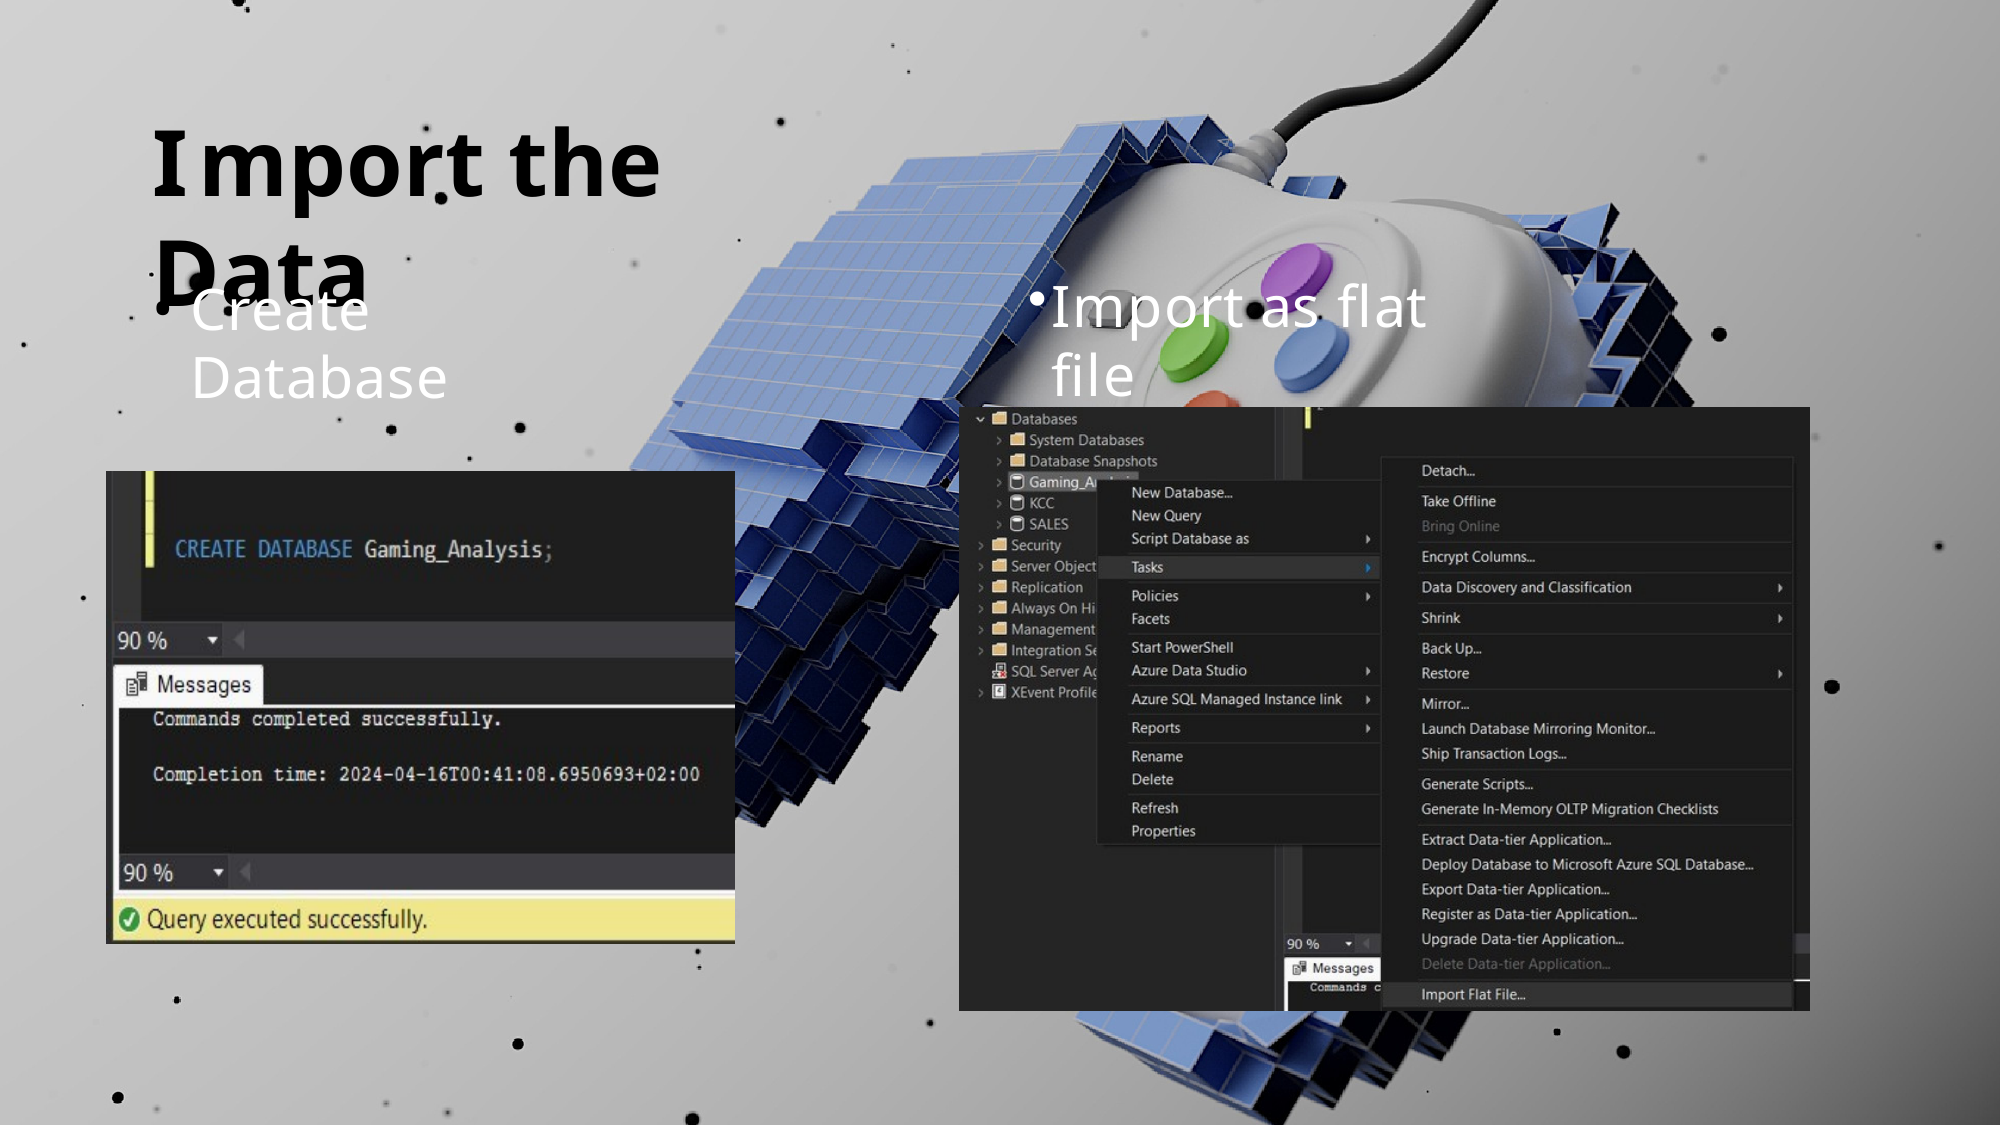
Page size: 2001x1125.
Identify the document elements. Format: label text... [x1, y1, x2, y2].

text_box Create Database [150, 270, 618, 411]
picture [0, 0, 2000, 1125]
title Import the Data [150, 102, 772, 325]
text_box Import as flat file [1026, 268, 1495, 406]
